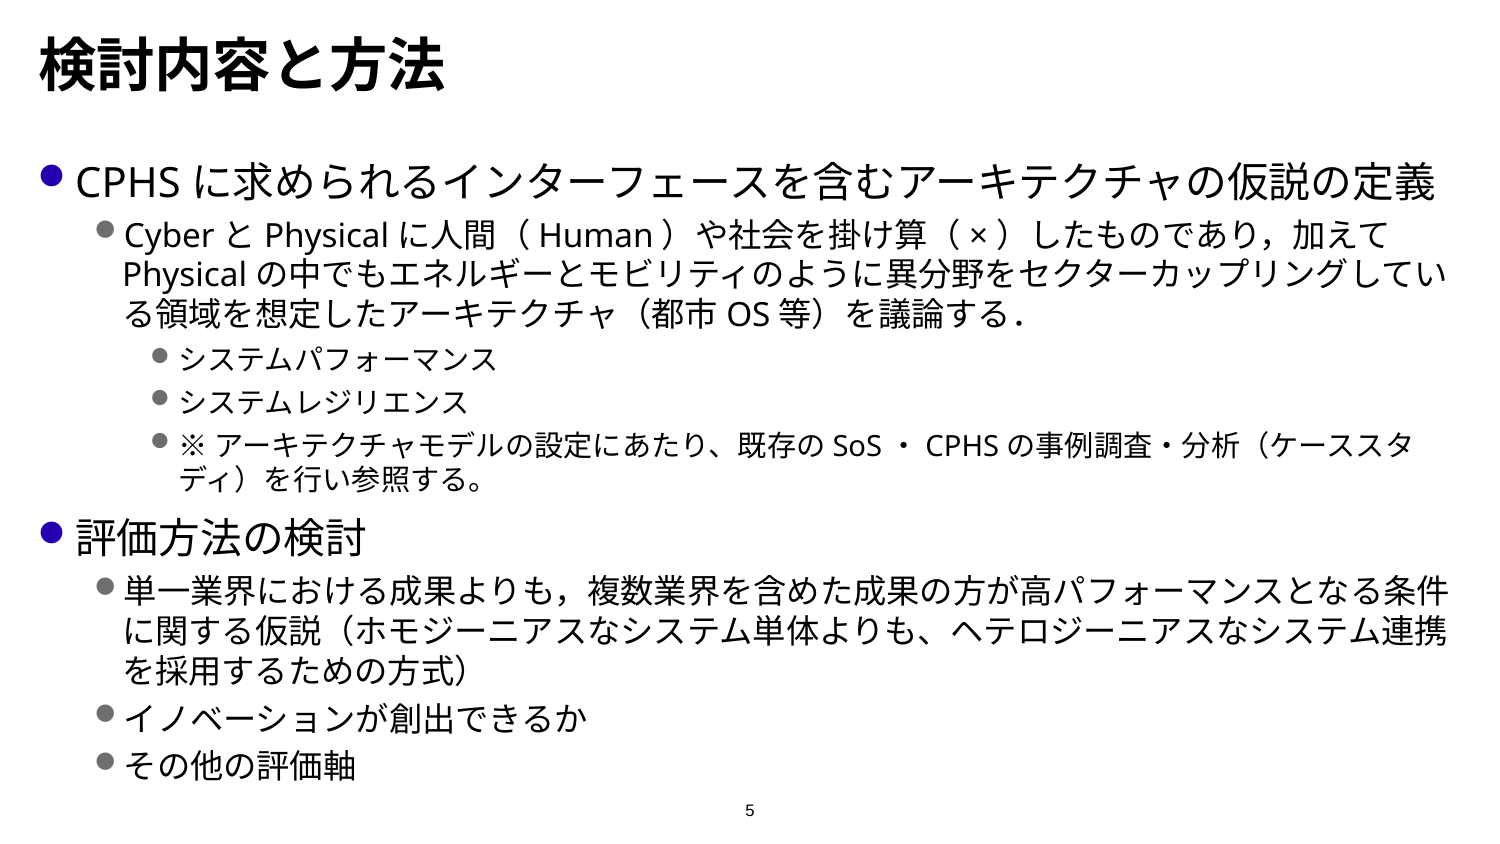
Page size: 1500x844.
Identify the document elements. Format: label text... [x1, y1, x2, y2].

list CPHSに求められるインターフェースを含むアーキテクチャの仮説の定義 CyberとPhysicalに人間（Human）や社会を掛け算（×）したものであり，加えてPhysicalの中でもエネルギーとモビリティのように異分野をセクターカップリングしている領域を想定したアーキテクチャ（都市OS等）を議論する． システムパフォーマンス システムレジリエンス ※アーキテクチャモデルの設定にあたり、既存のSoS・CPHSの事例調査・分析（ケーススタディ）を行い参照する。 評価方法の検討 単一業界における成果よりも，複数業界を含めた成果の方が高パフォーマンスとなる条件に関する仮説（ホモジーニアスなシステム単体よりも、ヘテロジーニアスなシステム連携を採用するための方式） イノベーションが創出できるか その他の評価軸 [37, 155, 1462, 778]
slide_number 5 [705, 800, 795, 821]
title 検討内容と方法 [38, 5, 1279, 113]
